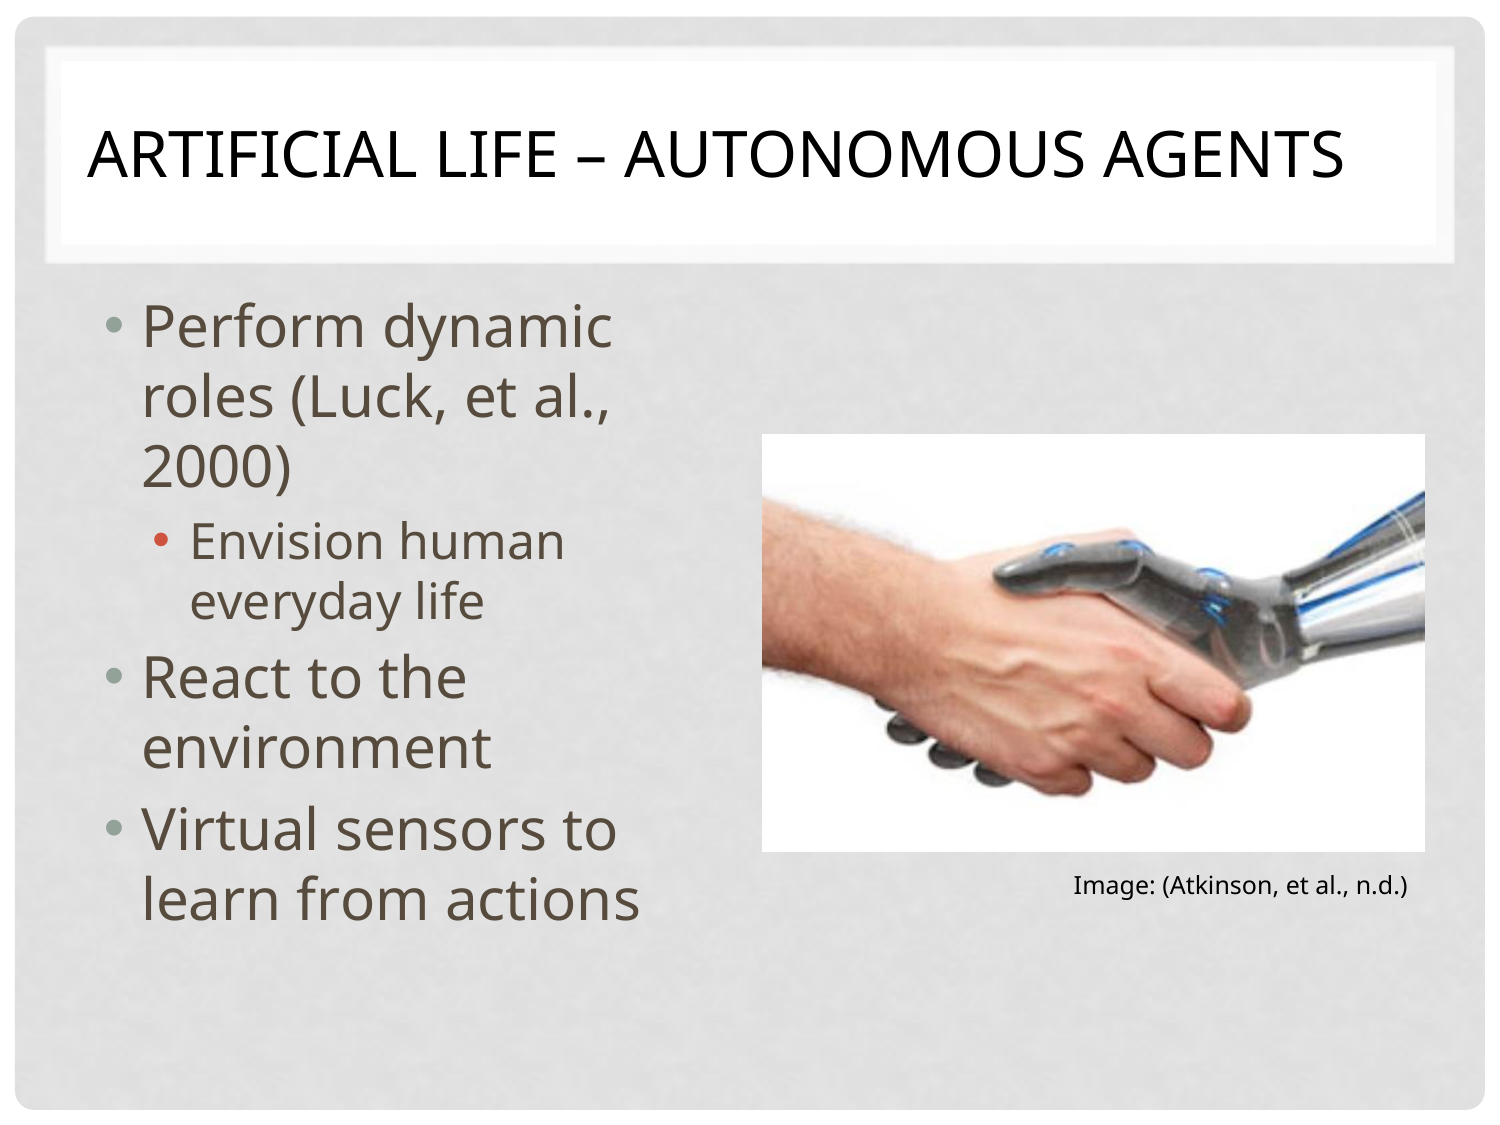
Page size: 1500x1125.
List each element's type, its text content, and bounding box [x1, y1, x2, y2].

list Perform dynamic roles (Luck, et al., 2000) Envision human everyday life React to the environment Virtual sensors to learn from actions [69, 281, 733, 1005]
title Artificial Life – Autonomous Agents [69, 66, 1425, 238]
text_box Image: (Atkinson, et al., n.d.) [1058, 862, 1424, 908]
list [762, 434, 1426, 853]
